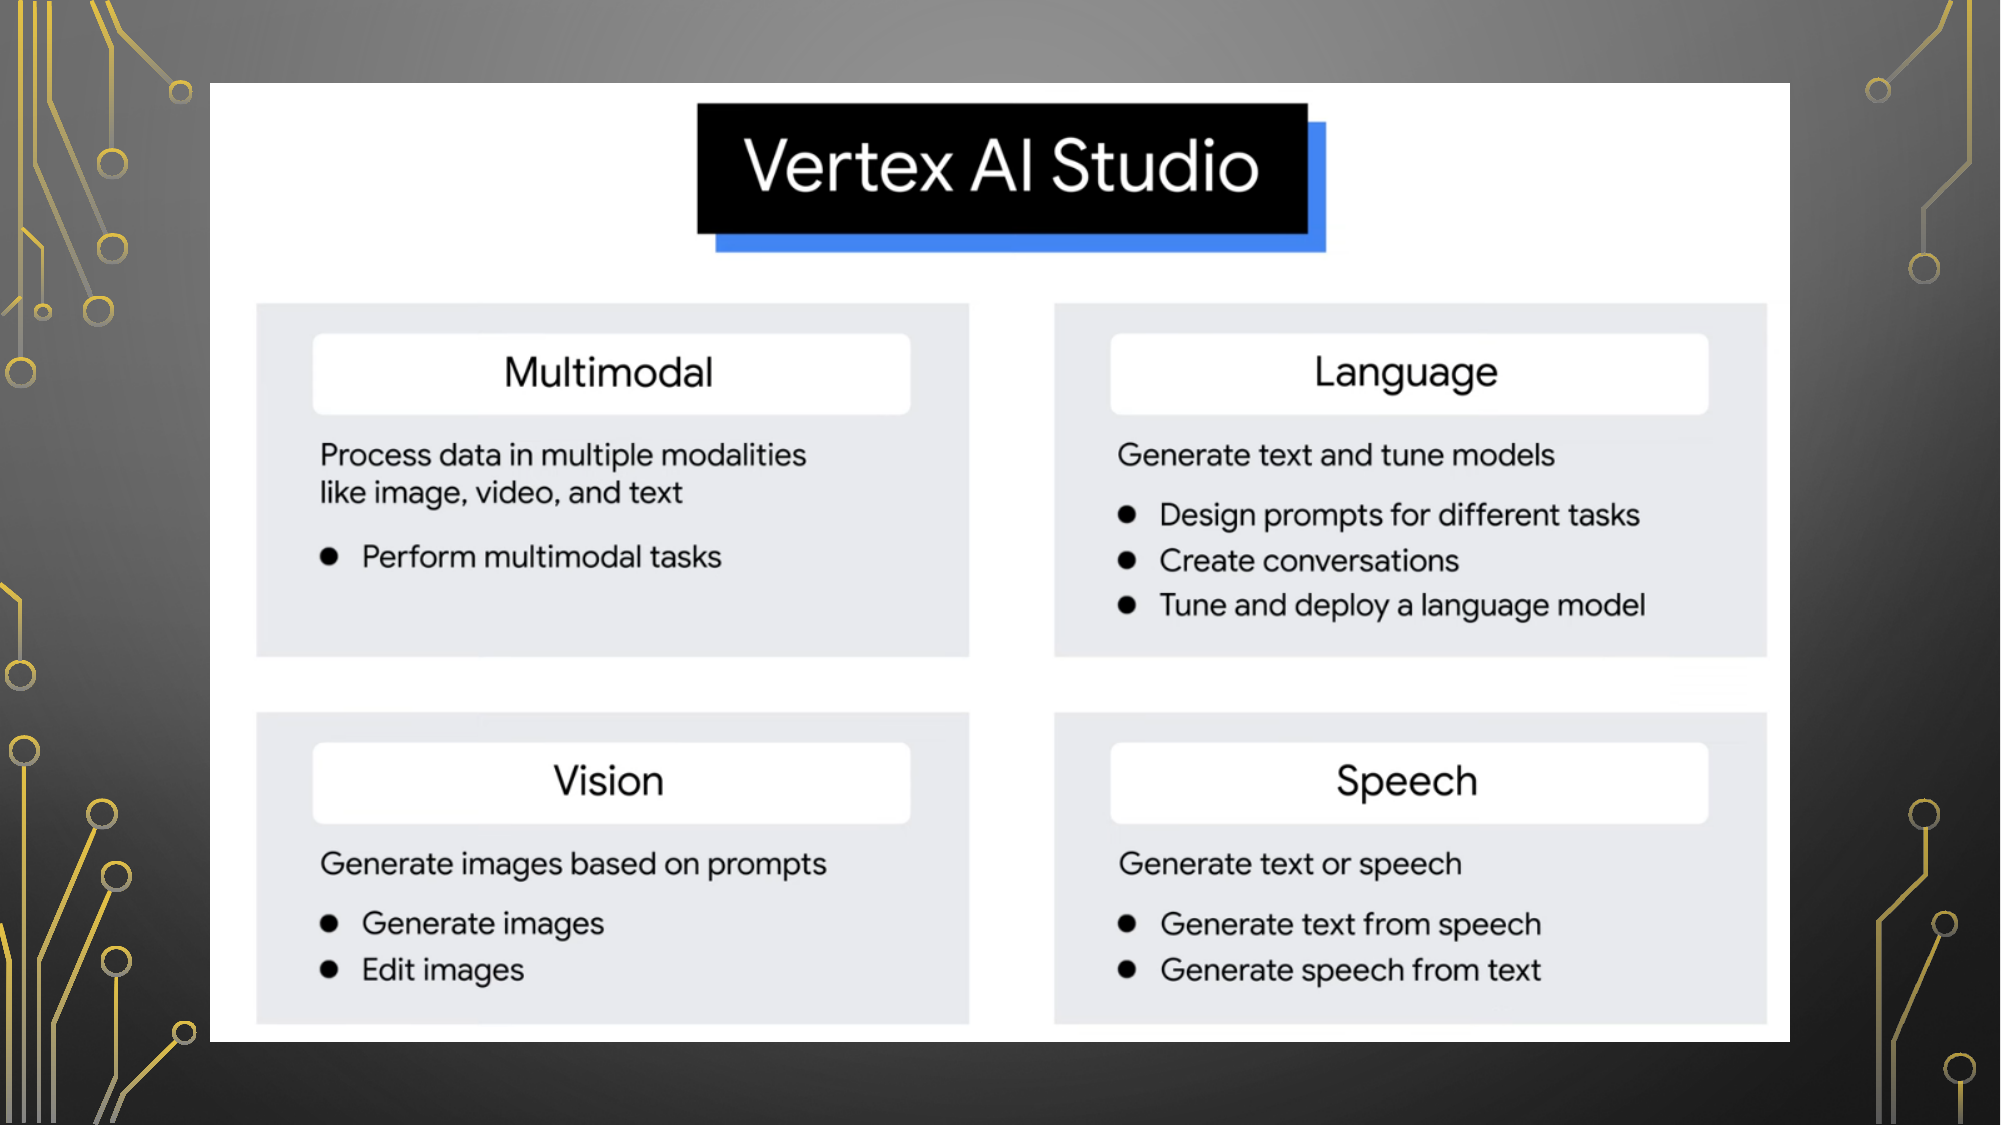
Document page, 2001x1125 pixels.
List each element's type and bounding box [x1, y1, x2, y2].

picture [210, 82, 1790, 1043]
